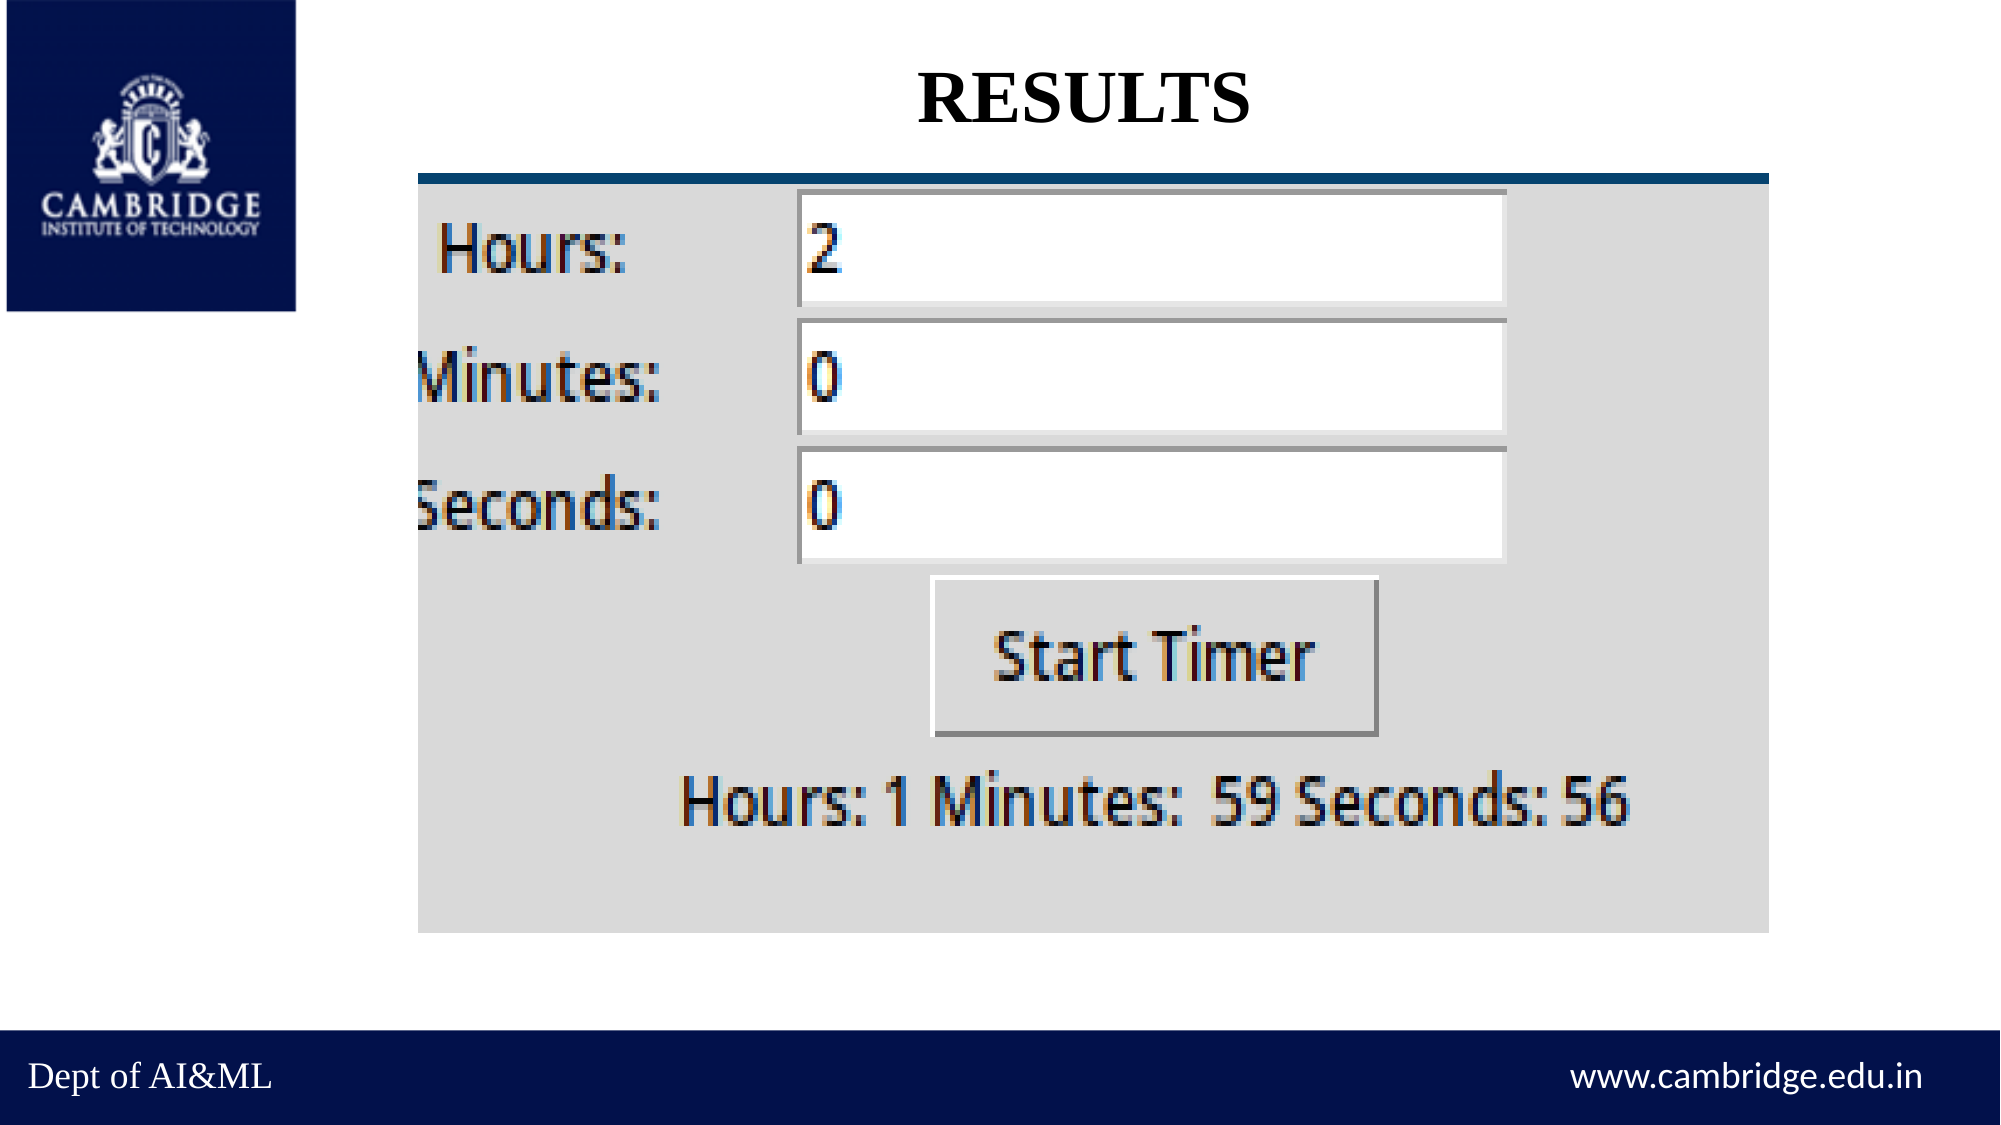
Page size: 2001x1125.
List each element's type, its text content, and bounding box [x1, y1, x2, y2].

picture [0, 0, 304, 323]
text_box www.cambridge.edu.in [1405, 1043, 1957, 1125]
text_box Dept of AI&ML [12, 1043, 519, 1104]
text_box RESULTS [303, 40, 1945, 1031]
picture [418, 173, 1769, 933]
title [0, 1030, 2000, 1125]
